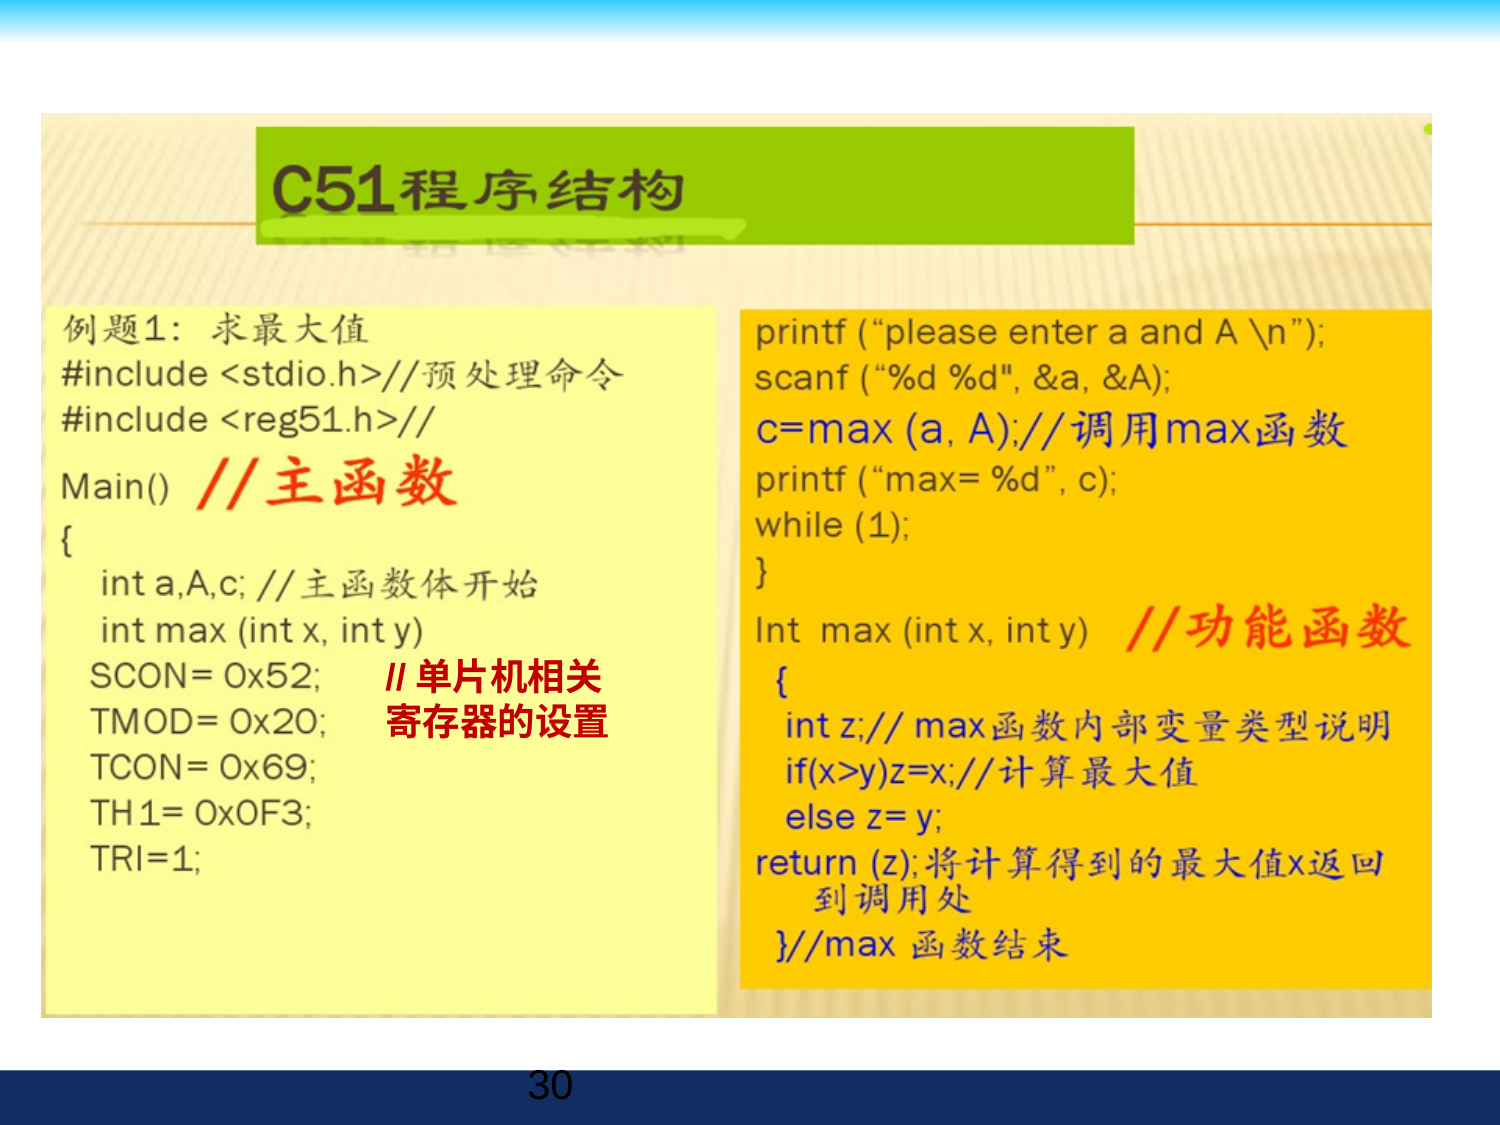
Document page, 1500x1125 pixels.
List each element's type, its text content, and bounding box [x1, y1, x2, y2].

footer 30 [512, 1050, 988, 1125]
picture [40, 113, 1433, 1019]
